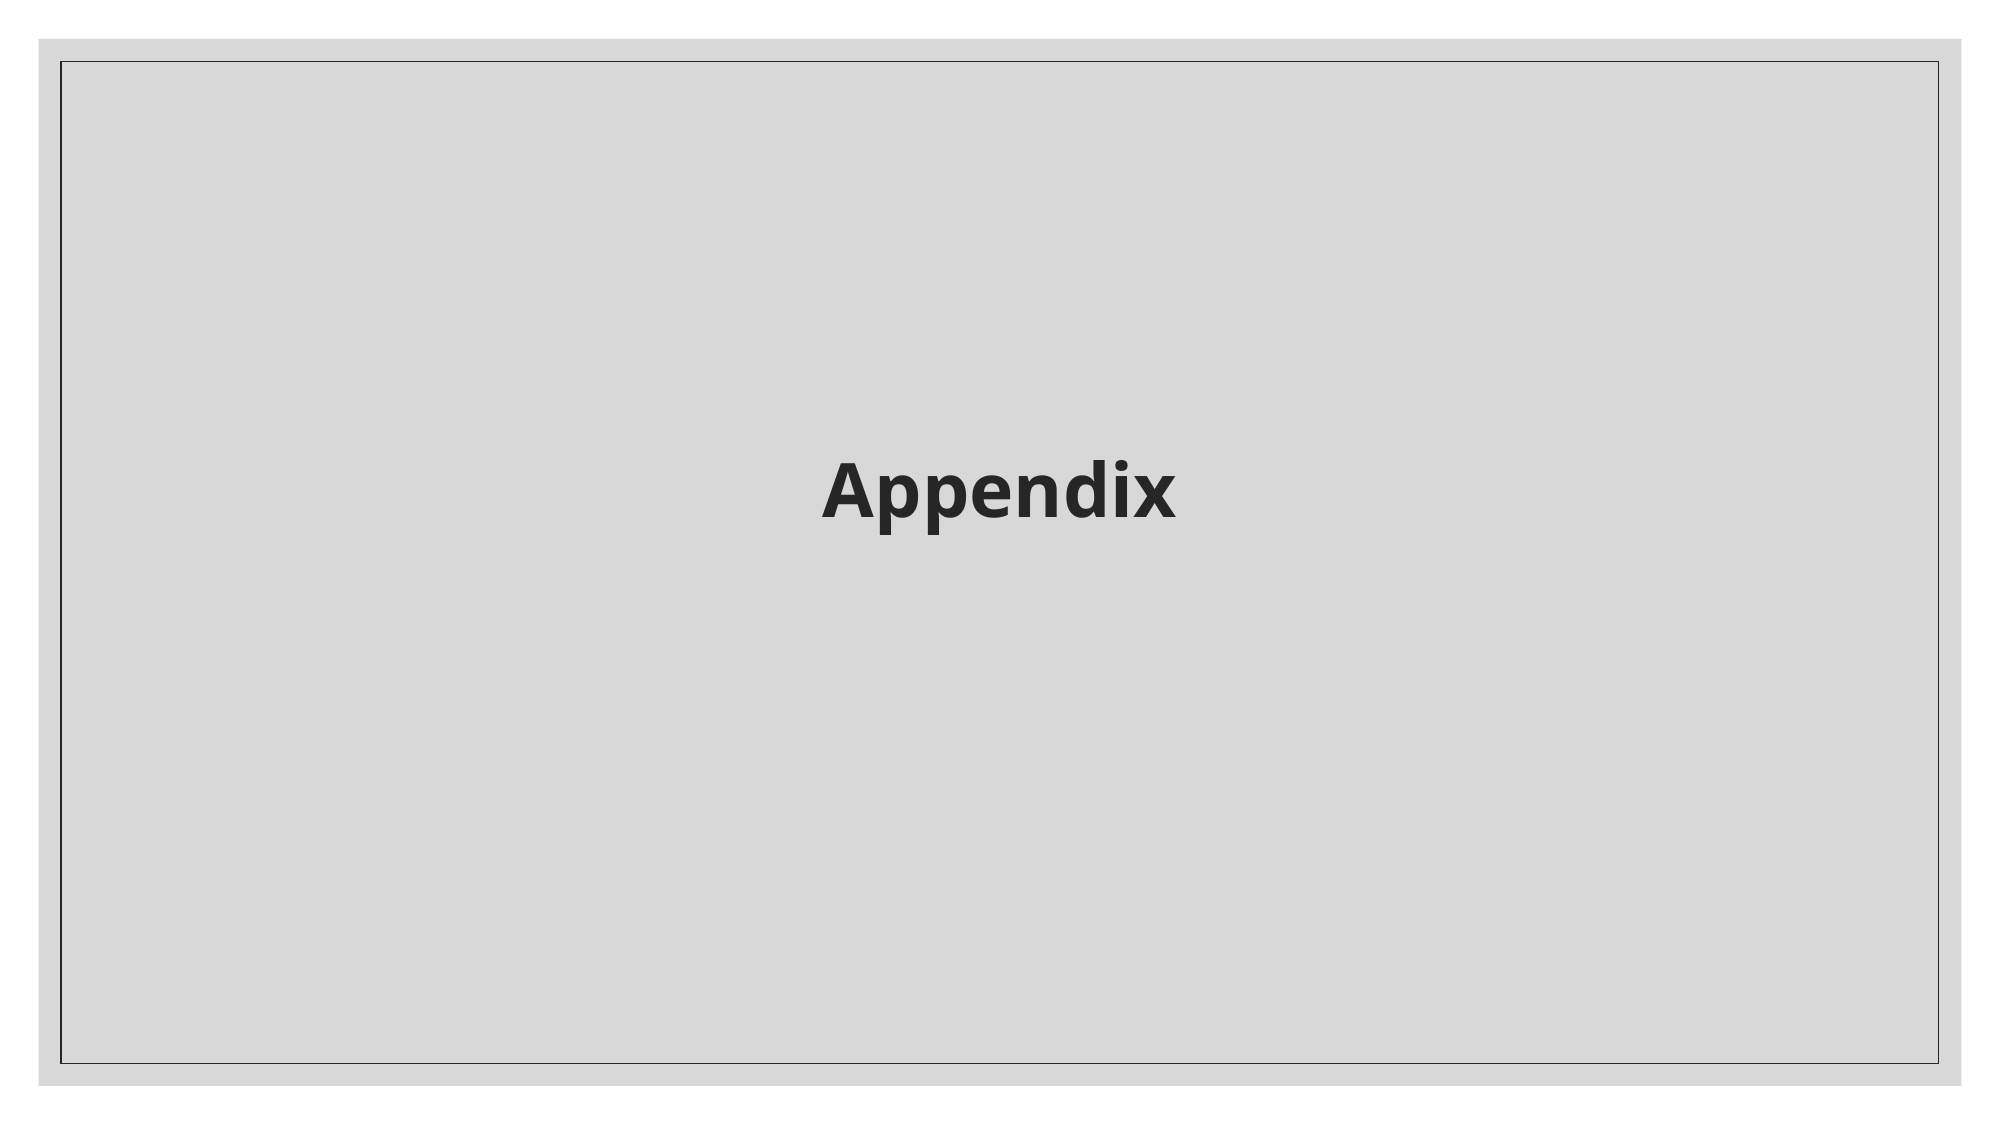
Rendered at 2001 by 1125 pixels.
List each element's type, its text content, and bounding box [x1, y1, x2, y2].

title Appendix [174, 381, 1825, 607]
